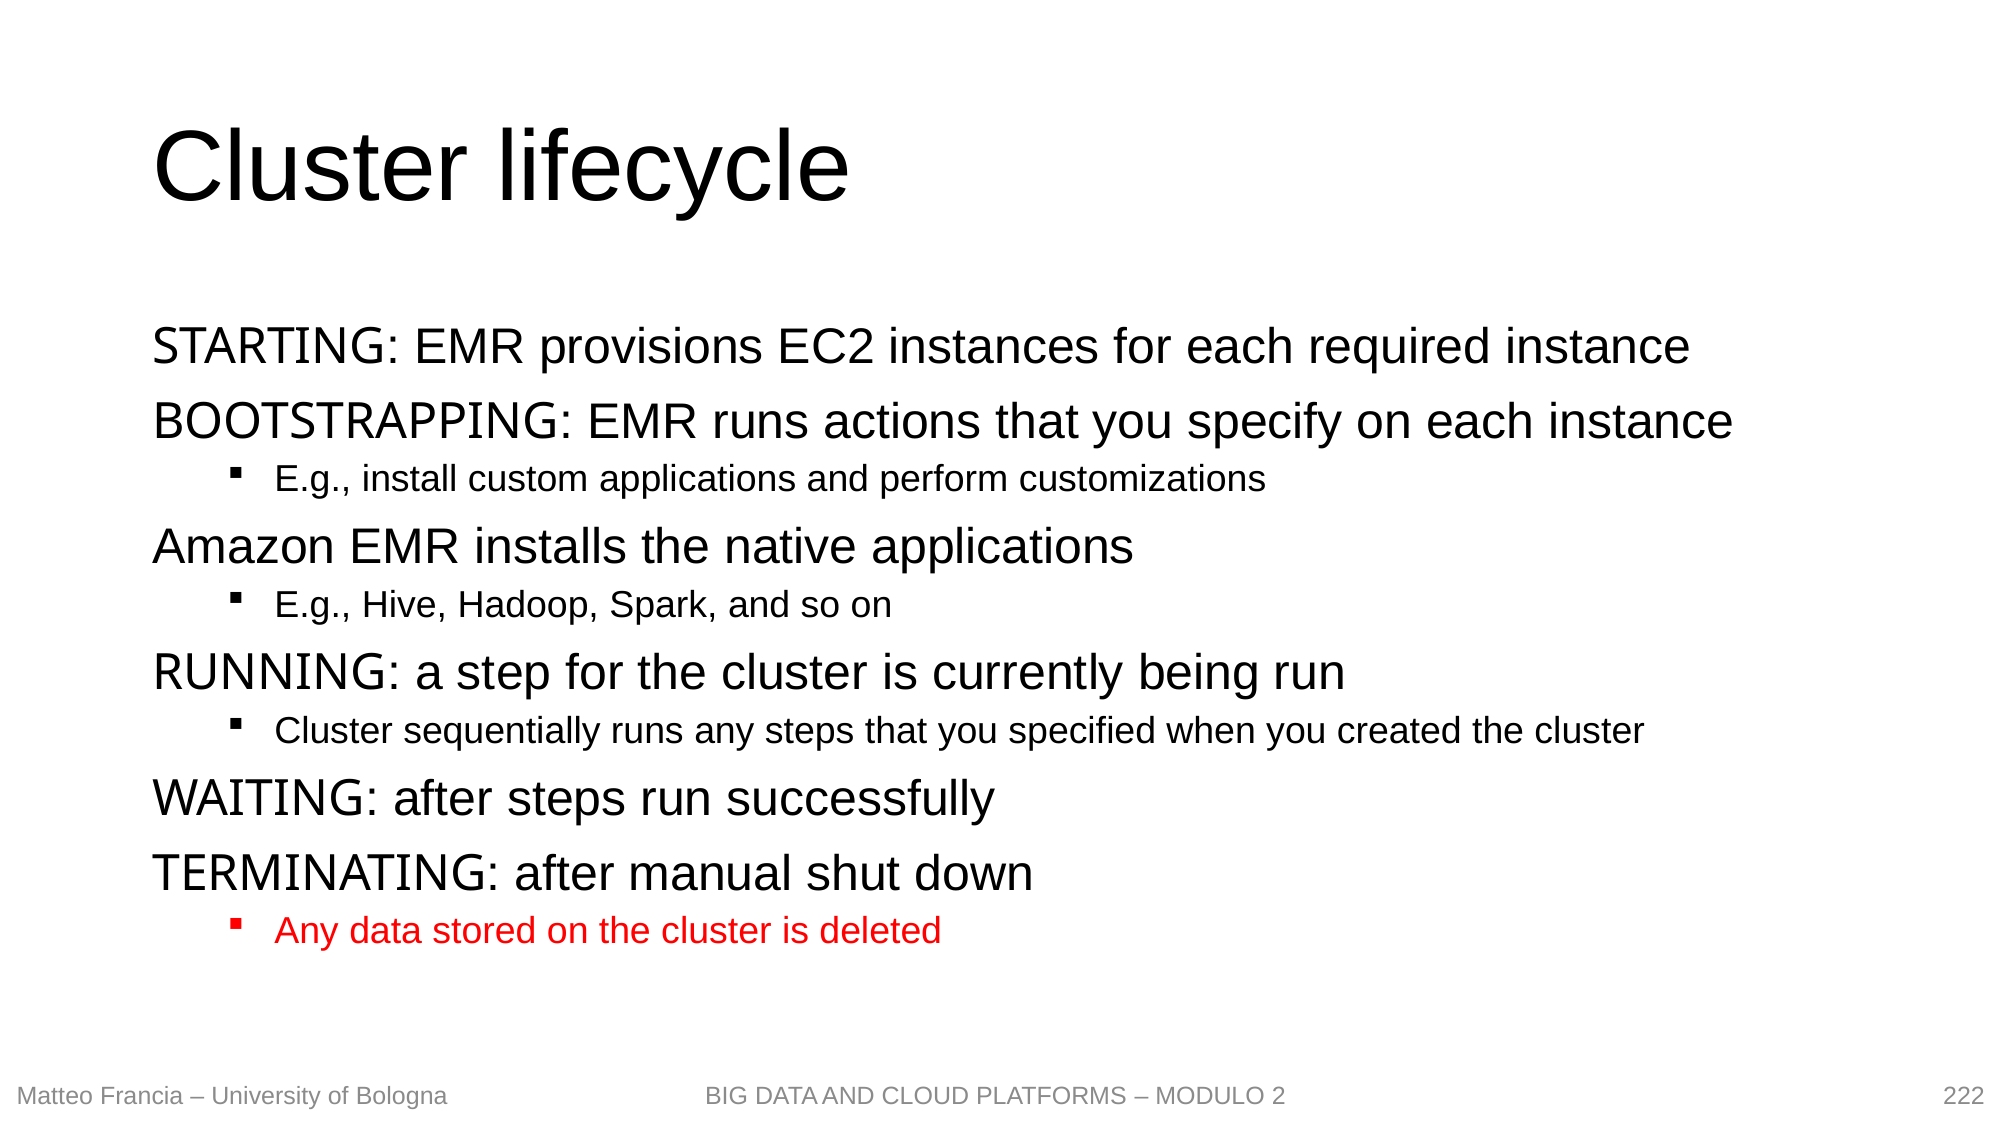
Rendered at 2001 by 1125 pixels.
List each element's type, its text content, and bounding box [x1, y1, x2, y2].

slide_number 222 [1550, 1065, 2000, 1125]
title Cluster lifecycle [137, 59, 1863, 278]
list STARTING: EMR provisions EC2 instances for each required instance BOOTSTRAPPING: EMR runs actions that you specify on each instance E.g., install custom applications and perform customizations Amazon EMR installs the native applications E.g., Hive, Hadoop, Spark, and so on RUNNING: a step for the cluster is currently being run Cluster sequentially runs any steps that you specified when you created the cluster WAITING: after steps run successfully TERMINATING: after manual shut down Any data stored on the cluster is deleted [137, 278, 1863, 993]
footer Matteo Francia – University of Bologna [0, 1065, 466, 1125]
